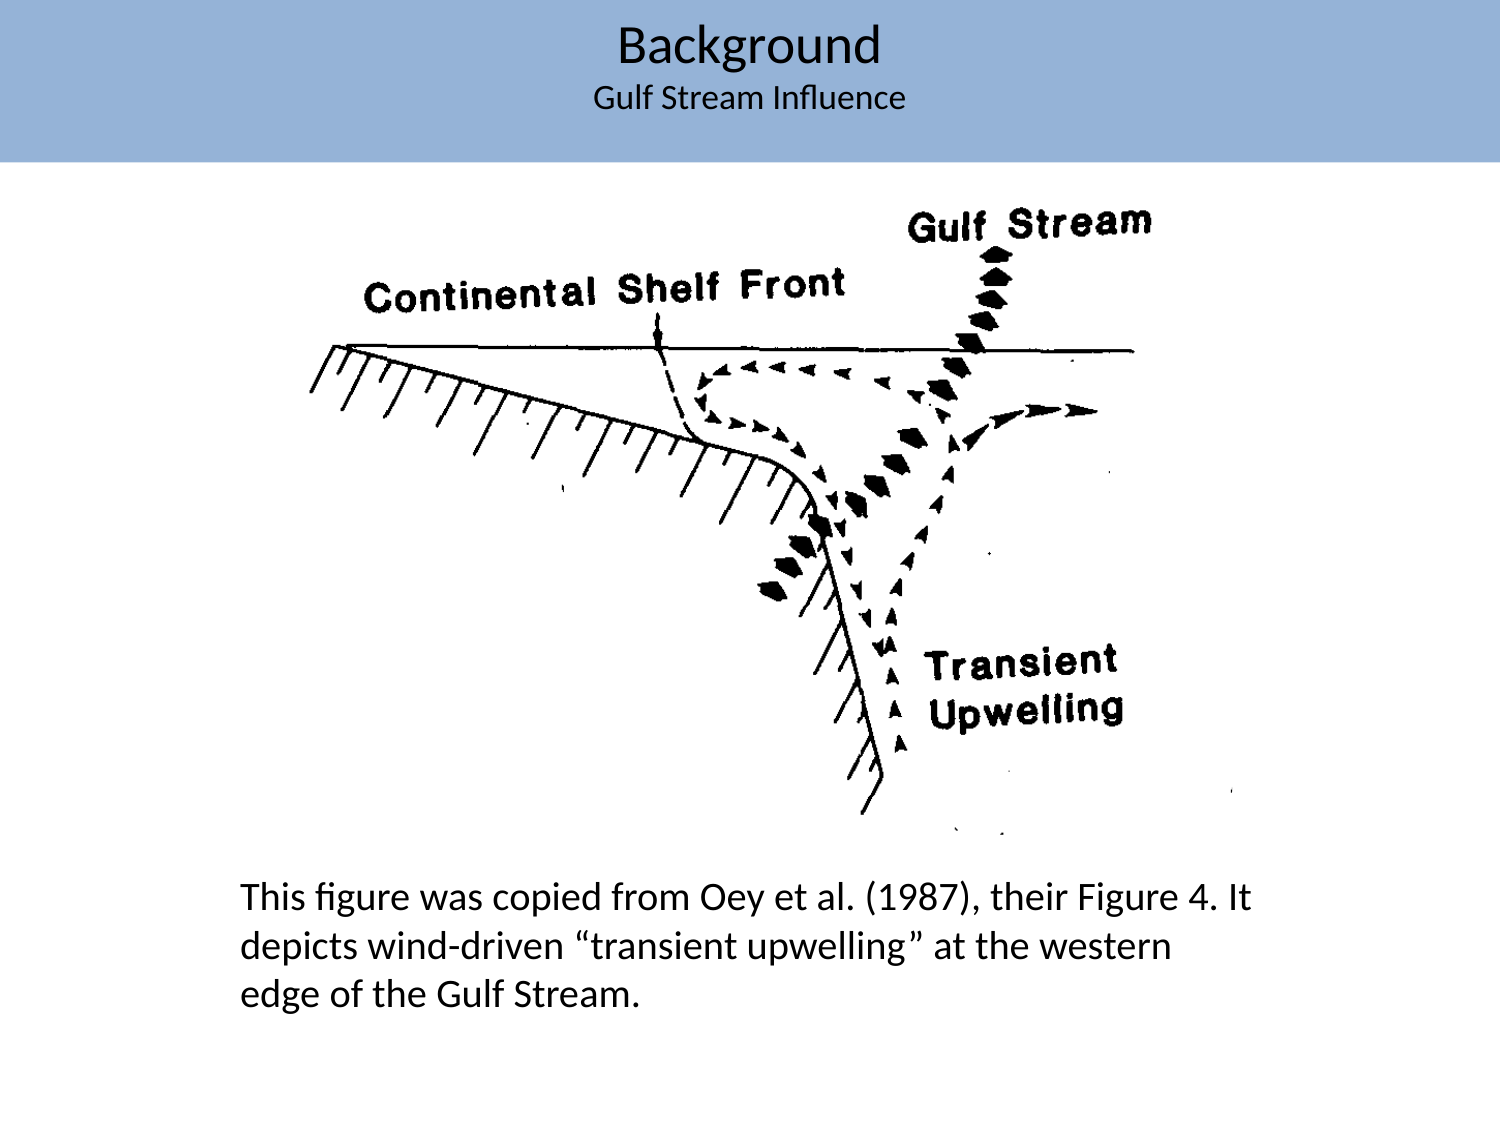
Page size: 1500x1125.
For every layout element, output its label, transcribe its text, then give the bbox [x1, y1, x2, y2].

picture [231, 162, 1233, 838]
subtitle This figure was copied from Oey et al. (1987), their Figure 4. It depicts wind-driven “transient upwelling” at the western edge of the Gulf Stream. [225, 862, 1275, 1025]
title Background Gulf Stream Influence [0, 0, 1500, 163]
